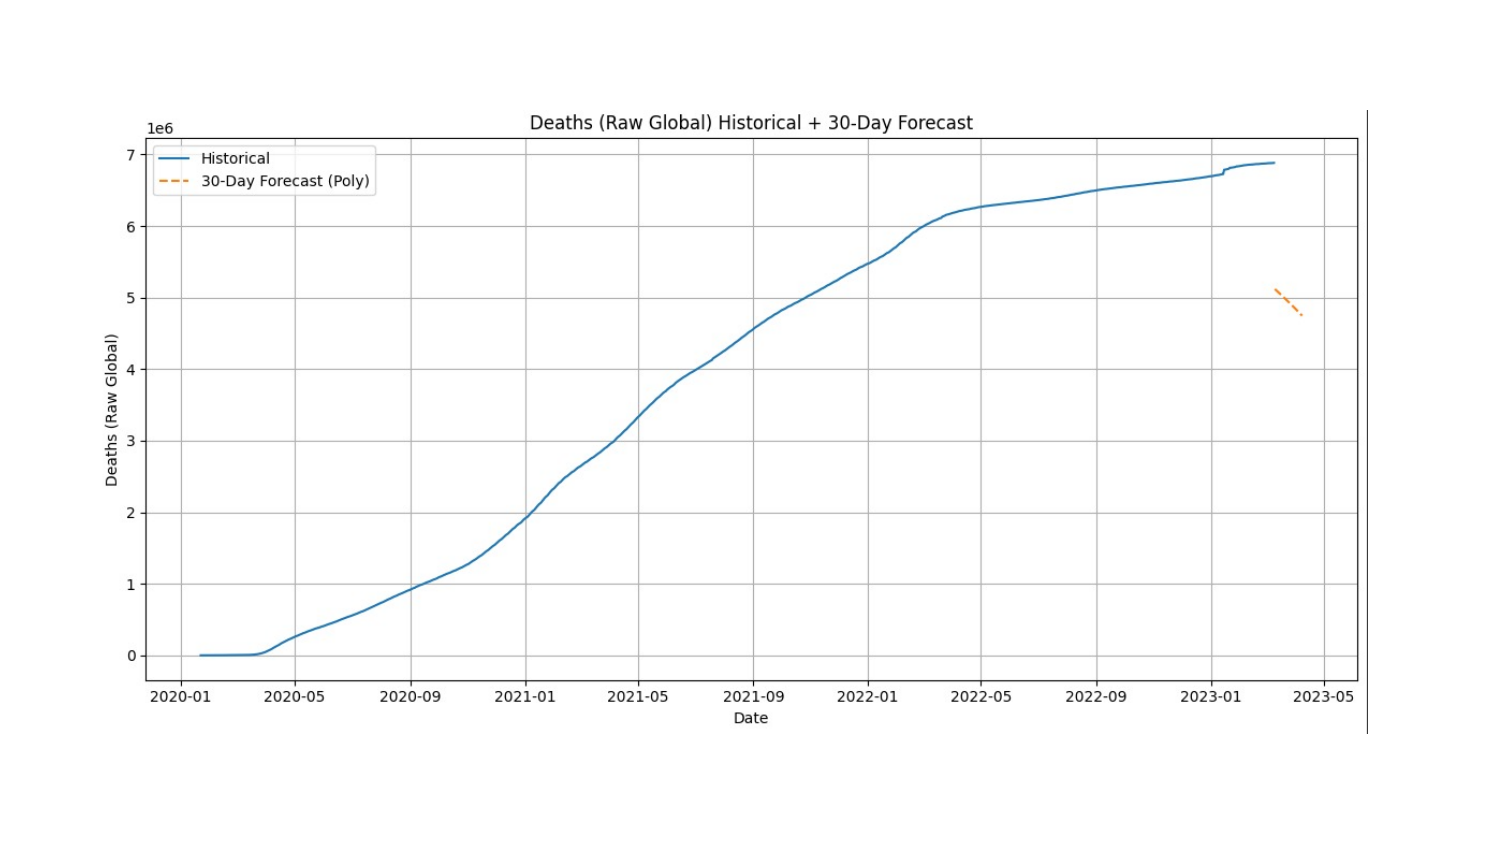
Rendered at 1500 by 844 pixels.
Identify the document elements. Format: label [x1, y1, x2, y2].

picture [93, 110, 1368, 734]
